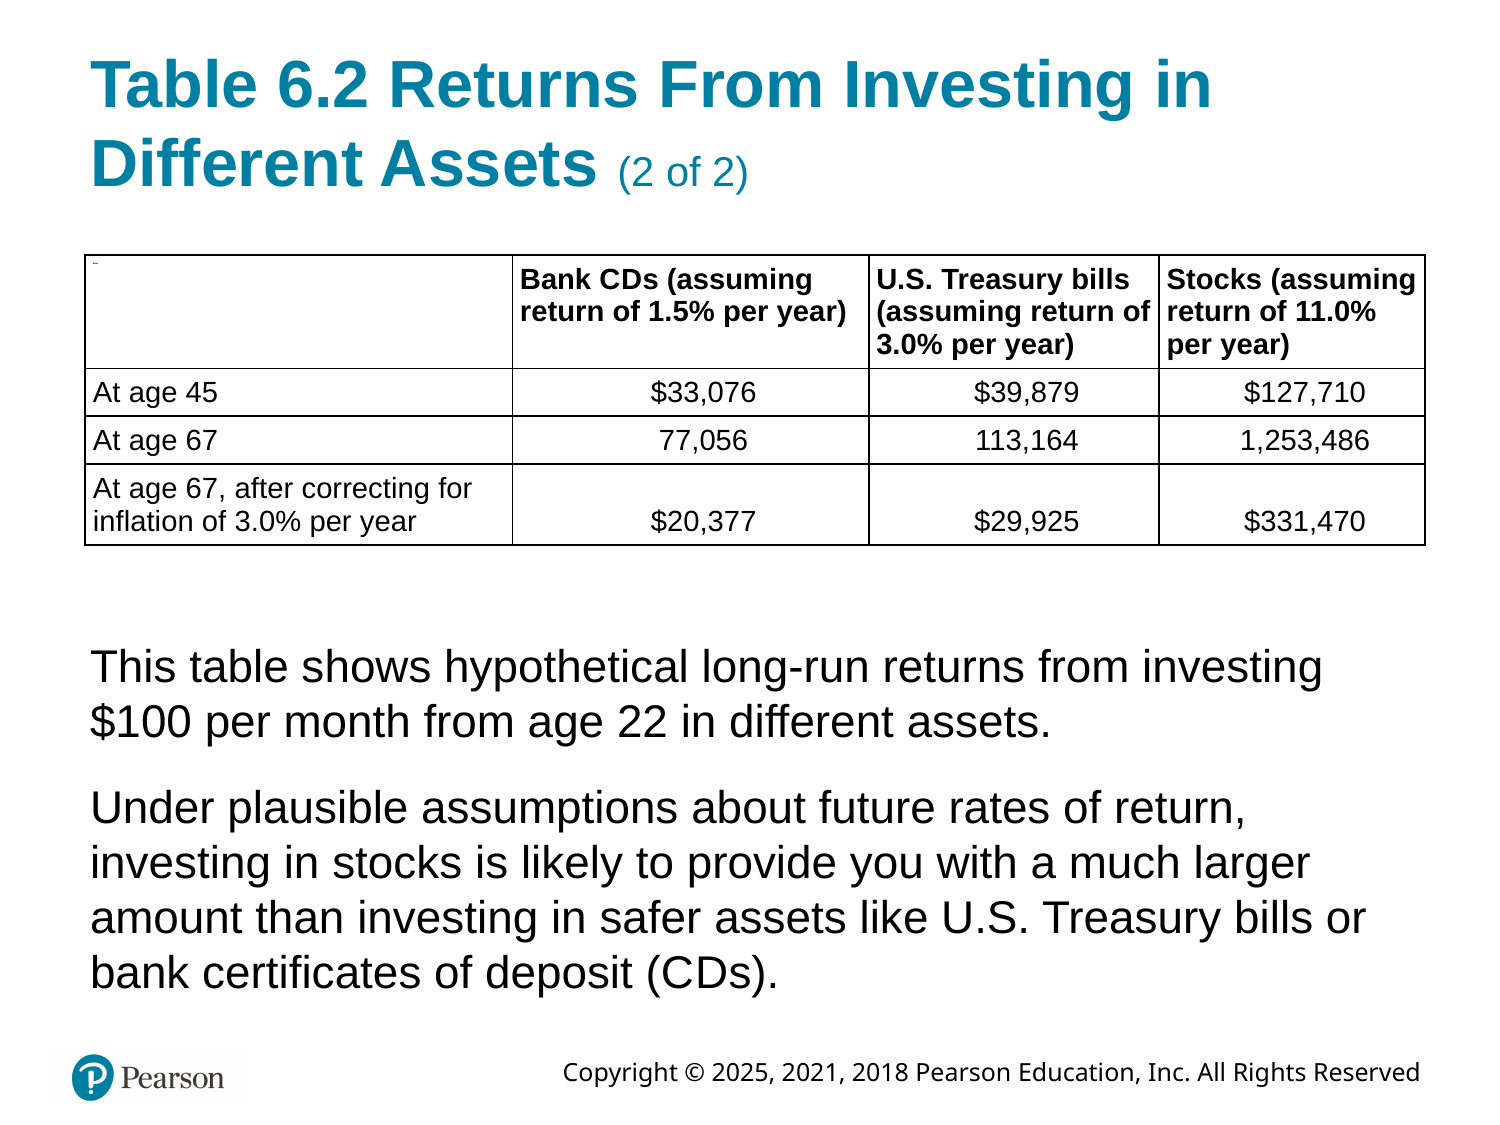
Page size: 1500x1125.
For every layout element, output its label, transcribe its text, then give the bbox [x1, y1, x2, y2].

table_cell At age 67, after correcting for inflation of 3.0% per year [86, 465, 512, 544]
title Table 6.2 Returns From Investing in Different Assets (2 of 2) [75, 35, 1425, 216]
table_cell 77,056 [513, 417, 868, 463]
table_cell $20,377 [513, 465, 868, 544]
table_cell 1,253,486 [1160, 417, 1424, 463]
table_cell $127,710 [1160, 369, 1424, 415]
table_cell $29,925 [870, 465, 1158, 544]
table_header U.S. Treasury bills (assuming return of 3.0% per year) [870, 256, 1158, 368]
table_cell 113,164 [870, 417, 1158, 463]
table_header Stocks (assuming return of 11.0% per year) [1160, 256, 1424, 368]
table_cell $331,470 [1160, 465, 1424, 544]
table_cell $39,879 [870, 369, 1158, 415]
table_cell At age 67 [86, 417, 512, 463]
table_cell $33,076 [513, 369, 868, 415]
table_cell At age 45 [86, 369, 512, 415]
picture [51, 1053, 245, 1102]
table_header Blank [86, 256, 512, 368]
list This table shows hypothetical long-run returns from investing $100 per month from age 22 in different assets. Under plausible assumptions about future rates of return, investing in stocks is likely to provide you with a much larger amount than investing in safer assets like U.S. Treasury bills or bank certificates of deposit (C D s). [75, 621, 1425, 1024]
table_header Bank C D s (assuming return of 1.5% per year) [513, 256, 868, 368]
